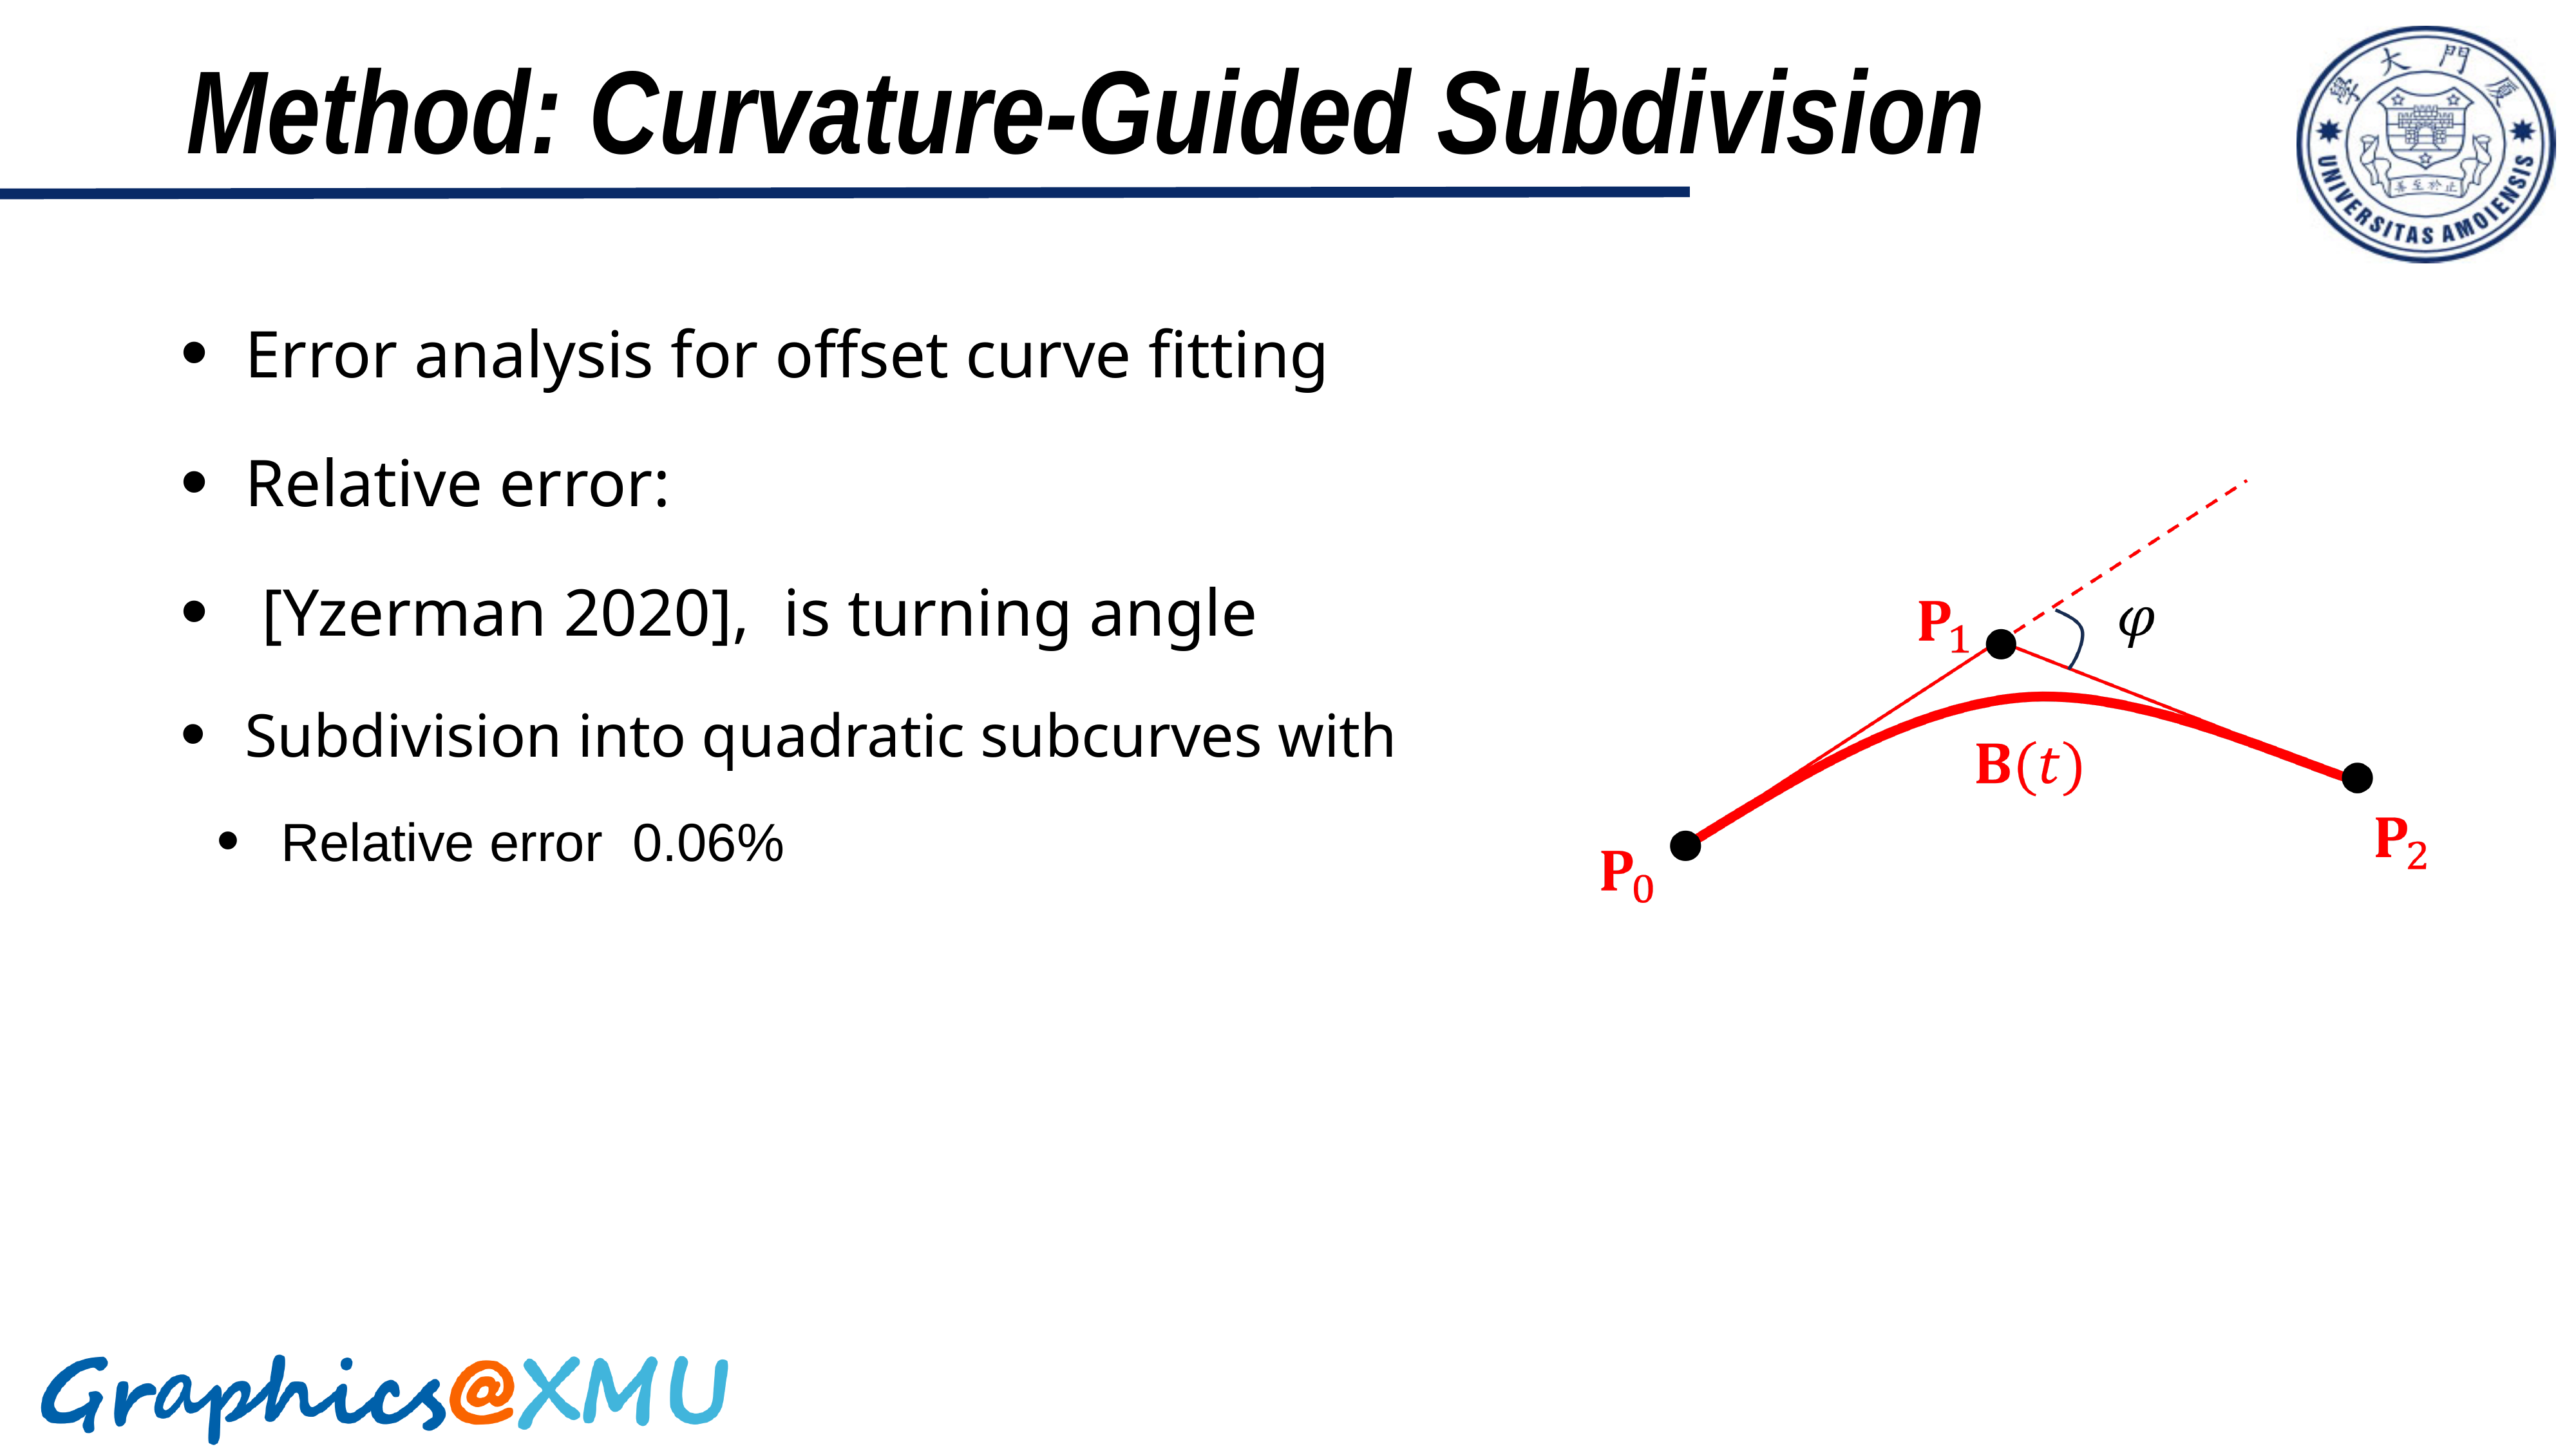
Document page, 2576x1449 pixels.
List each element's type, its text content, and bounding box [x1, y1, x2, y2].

text_box Method: Curvature-Guided Subdivision [76, 26, 2038, 187]
picture [1575, 478, 2427, 918]
picture [28, 1341, 737, 1448]
text_box [187, 241, 2420, 1433]
picture [2296, 26, 2557, 263]
